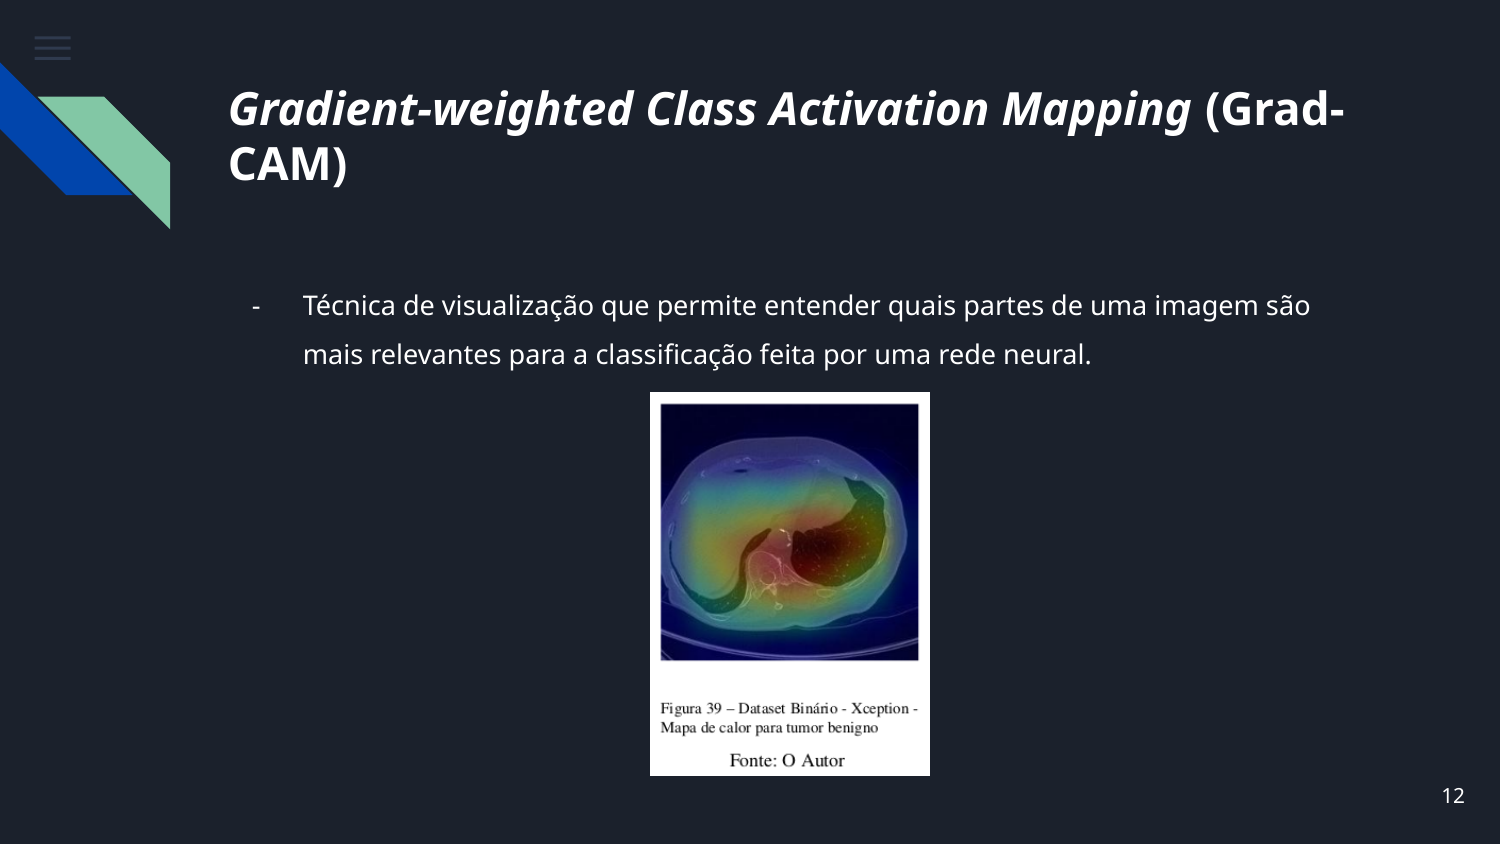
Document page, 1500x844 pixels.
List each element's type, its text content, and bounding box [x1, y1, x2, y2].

slide_number ‹#› [1389, 764, 1480, 830]
list Técnica de visualização que permite entender quais partes de uma imagem são mais relevantes para a classificação feita por uma rede neural. [212, 257, 1368, 735]
title Gradient-weighted Class Activation Mapping (Grad-CAM) [212, 64, 1368, 215]
picture [650, 391, 930, 777]
